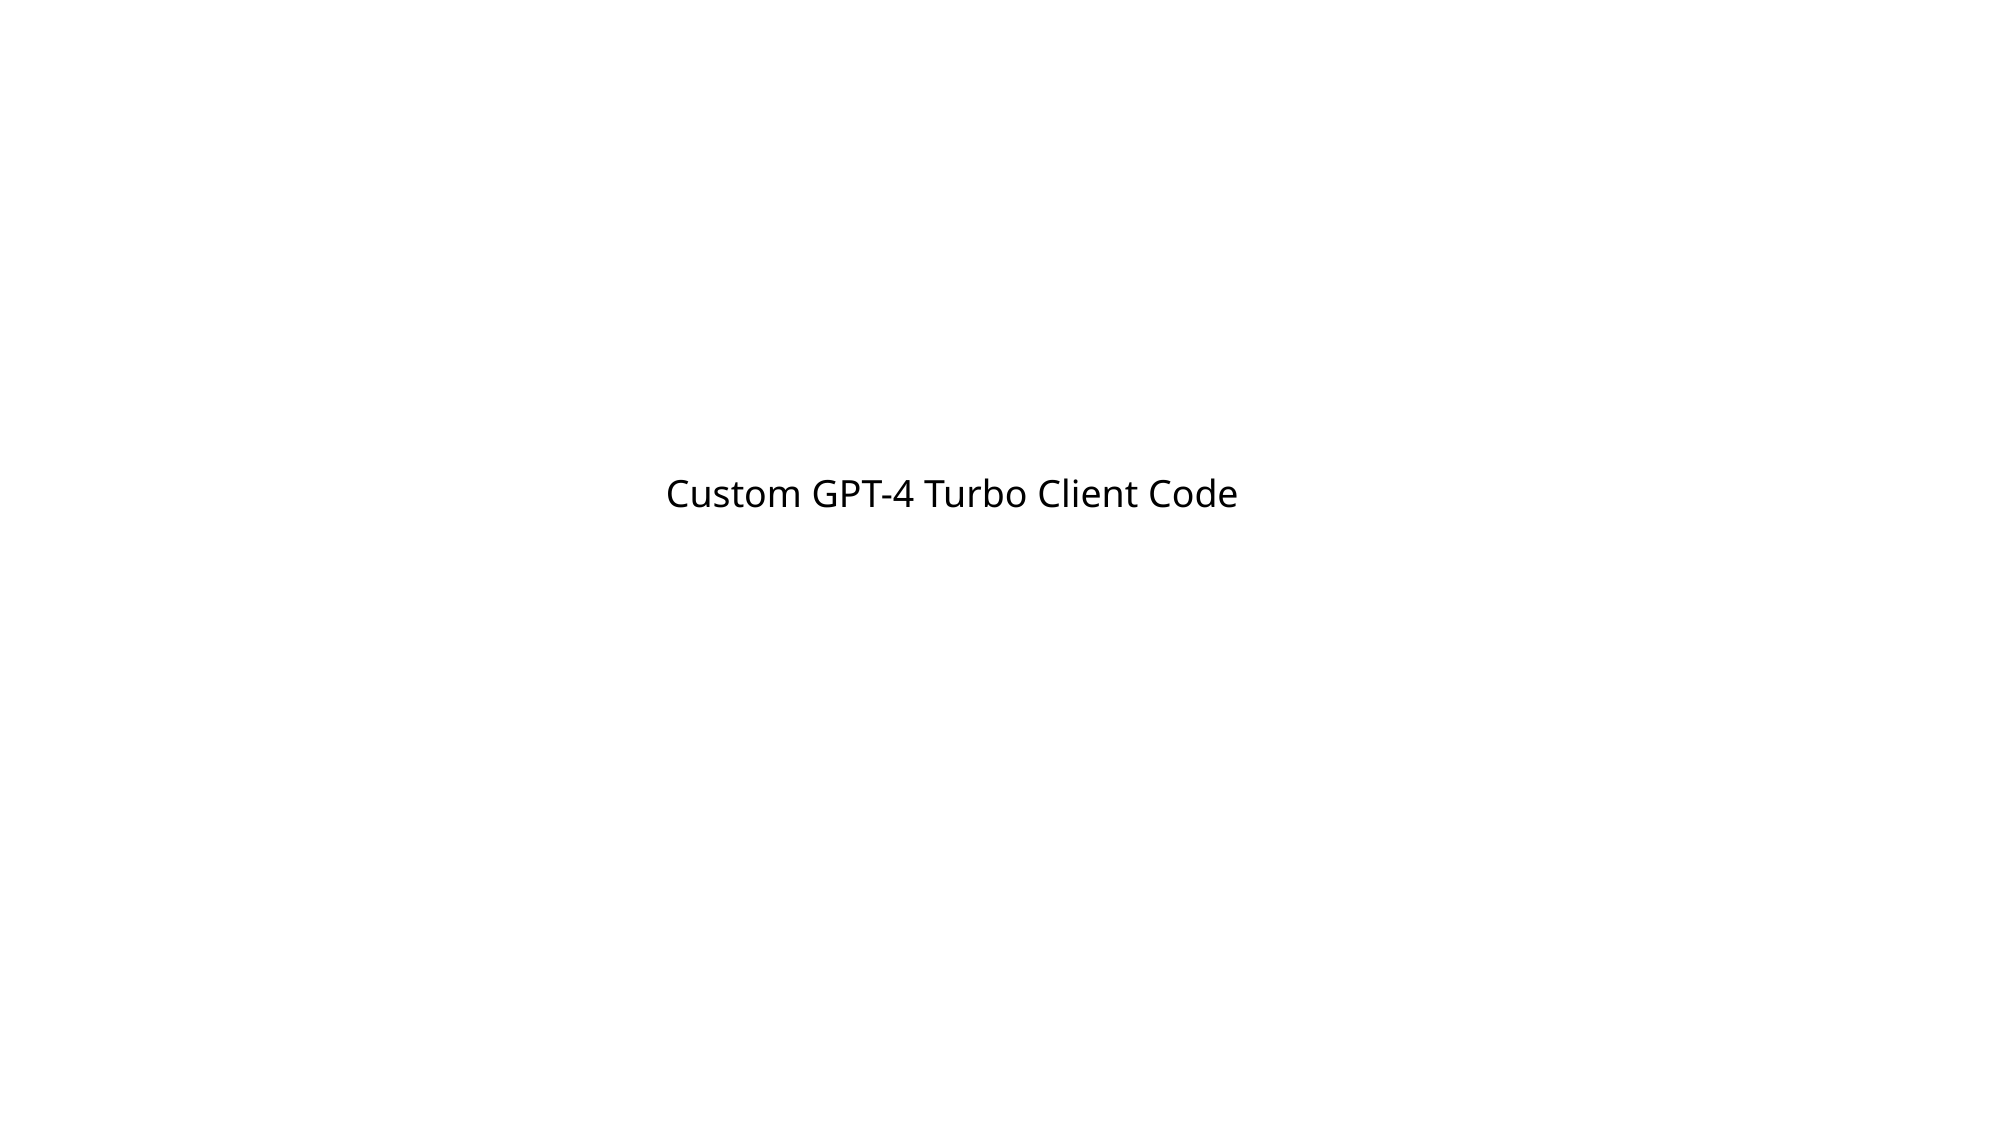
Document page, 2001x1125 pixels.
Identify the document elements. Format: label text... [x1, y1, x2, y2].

text_box Custom GPT-4 Turbo Client Code [651, 462, 1255, 523]
